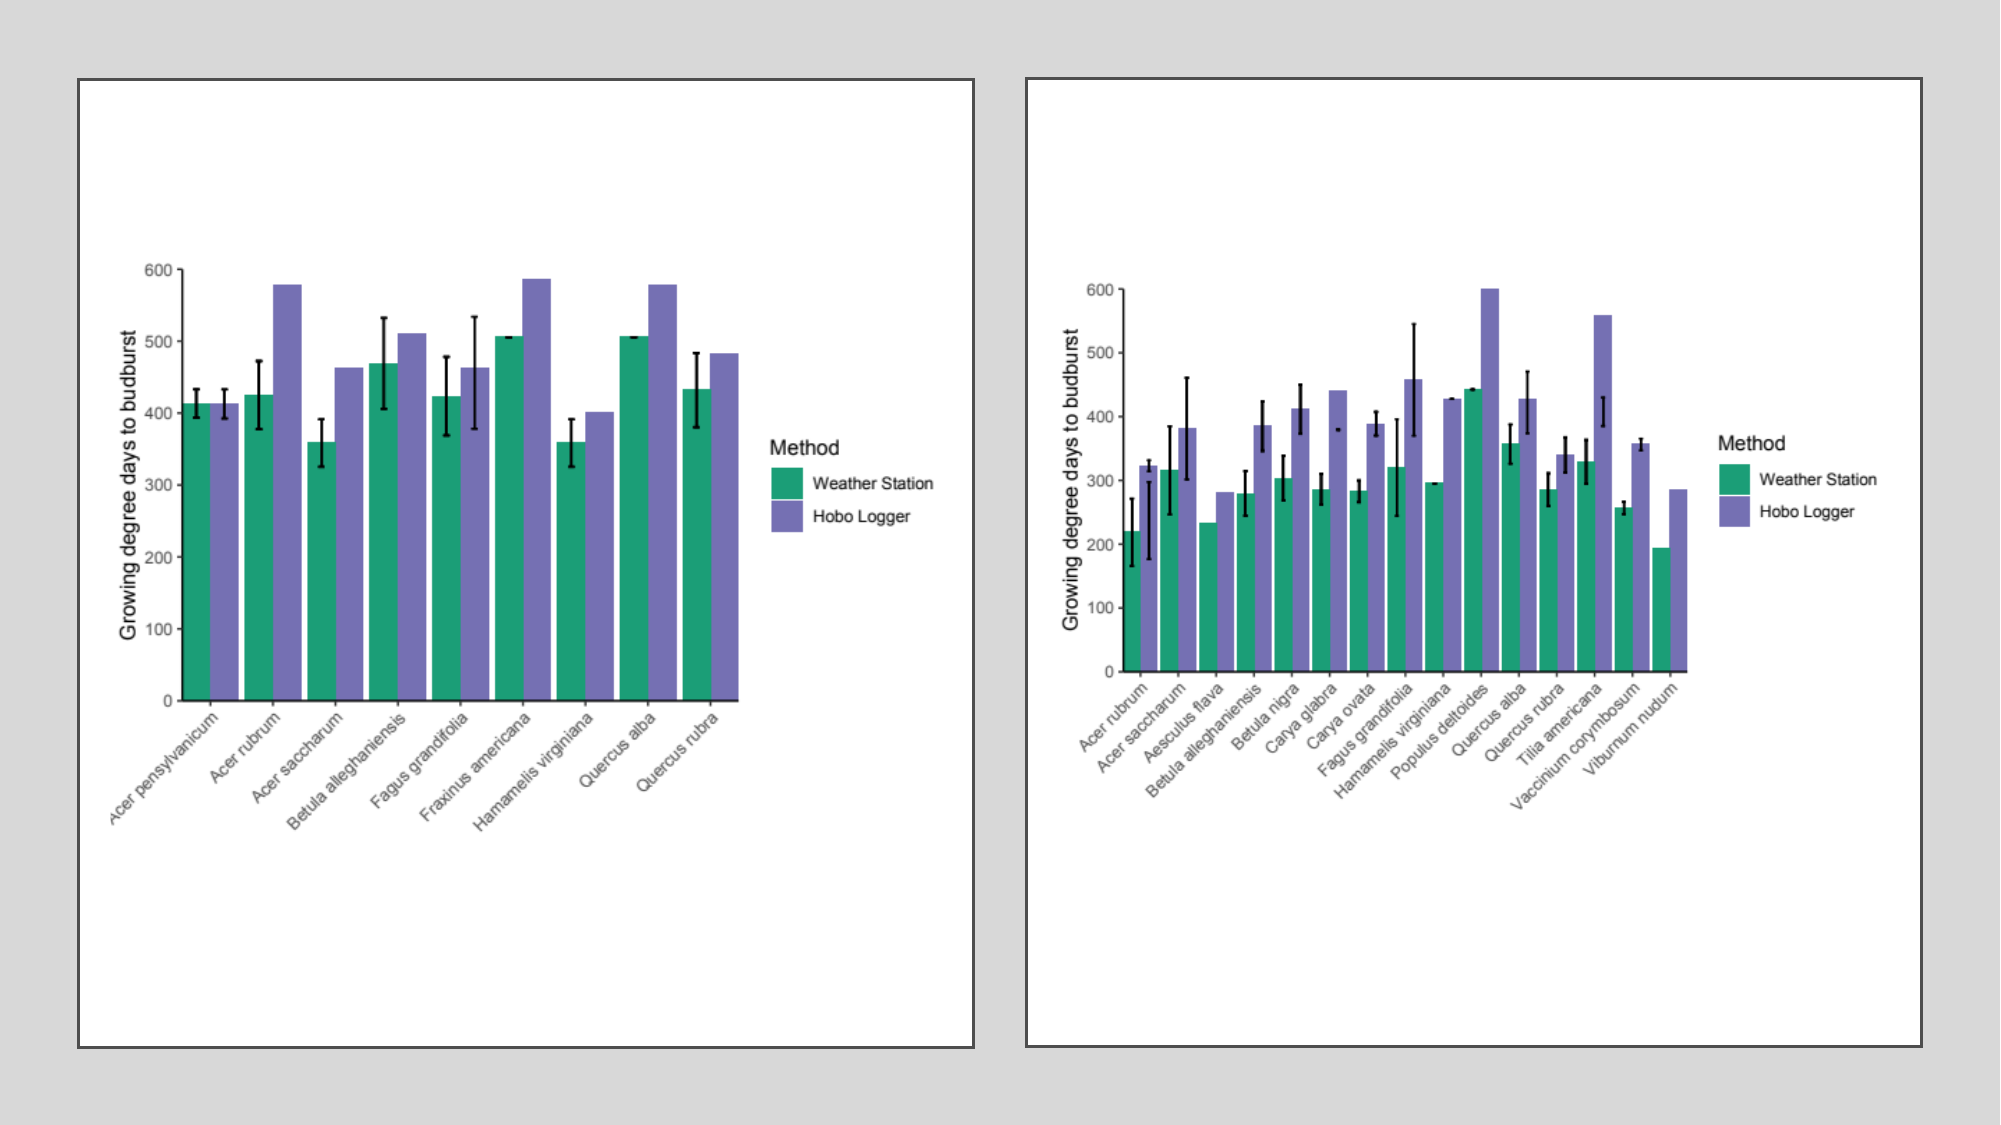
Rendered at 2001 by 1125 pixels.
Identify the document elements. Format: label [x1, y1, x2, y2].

picture [1053, 279, 1895, 846]
text_box [0, 0, 2000, 1125]
picture [110, 259, 953, 869]
text_box [1025, 78, 1923, 1047]
text_box [77, 79, 975, 1048]
